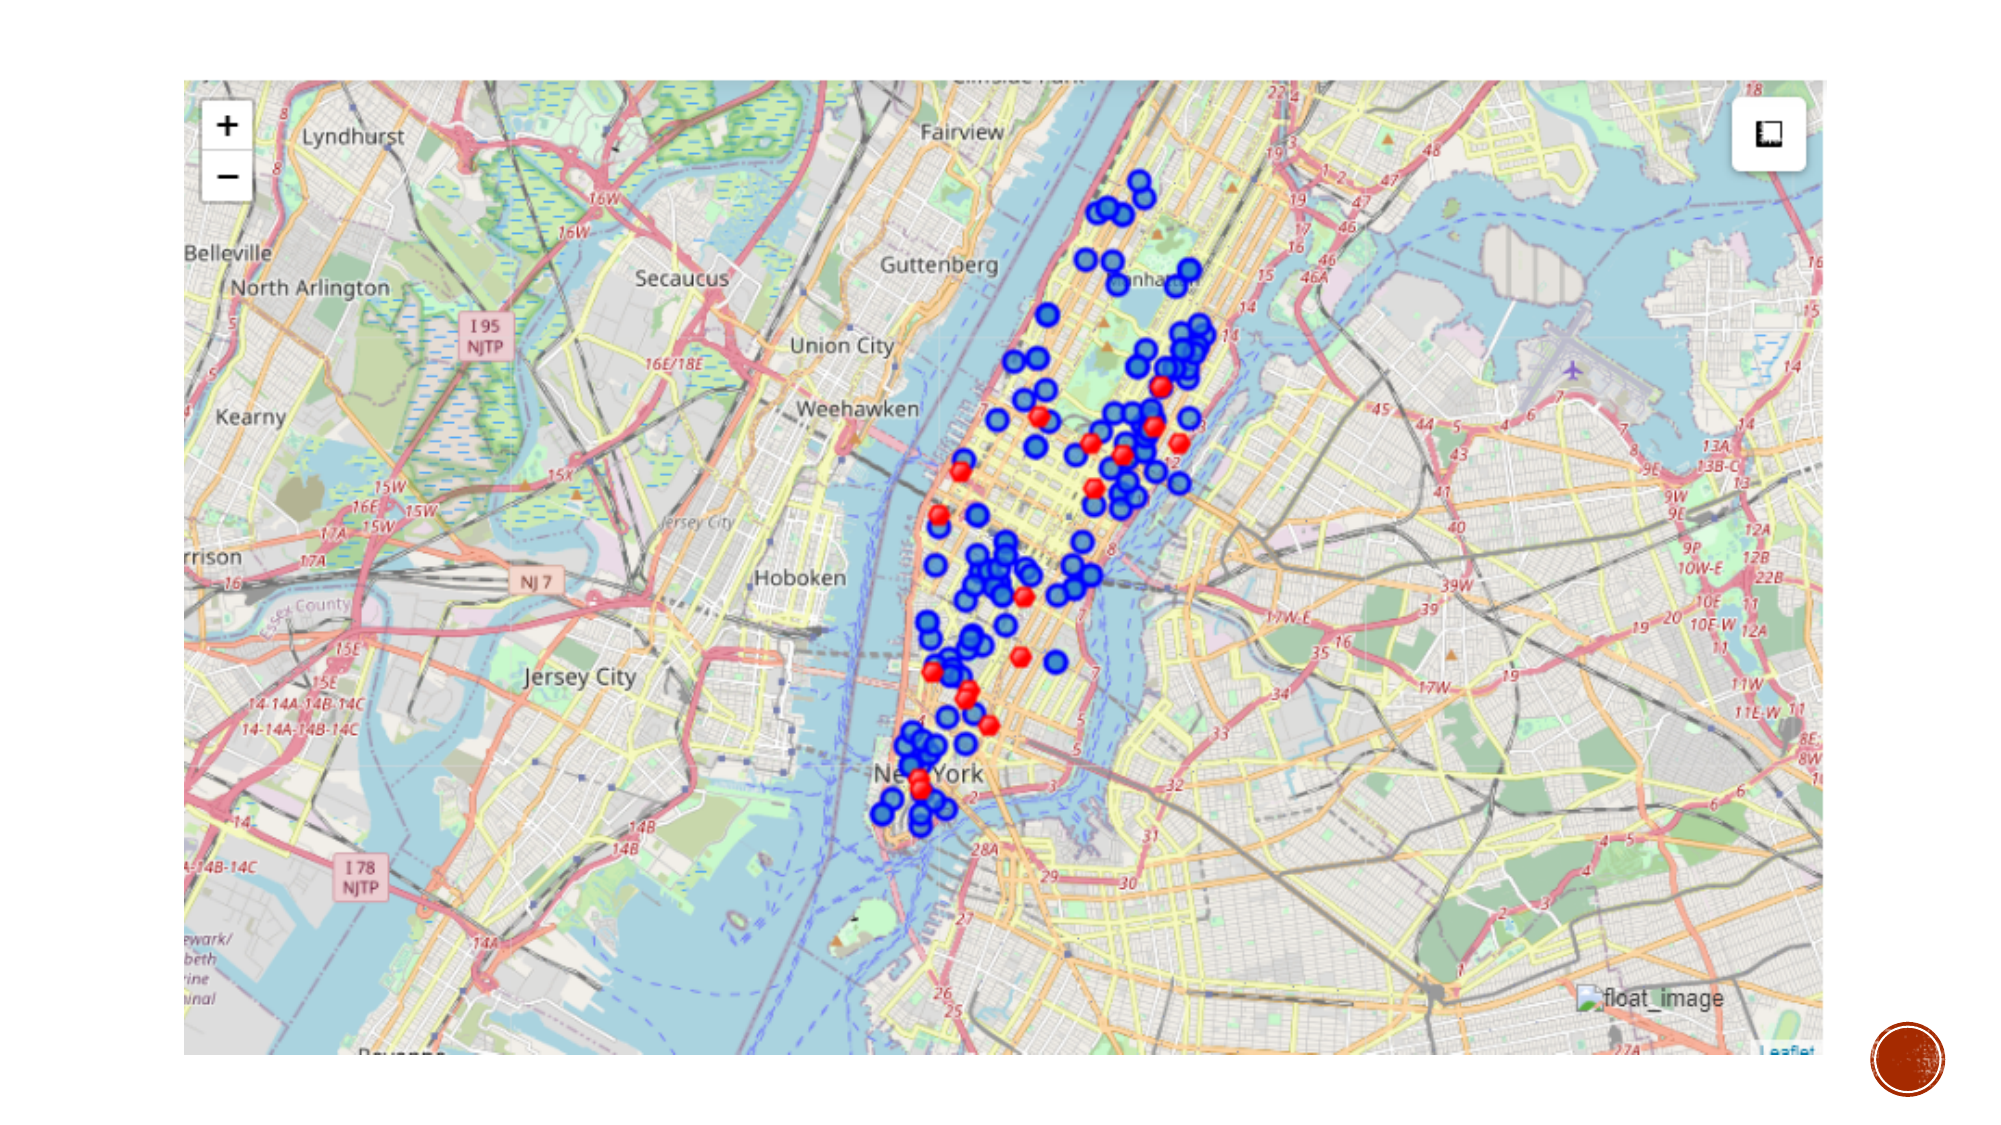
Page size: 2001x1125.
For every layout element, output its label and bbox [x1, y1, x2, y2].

picture [184, 77, 1827, 1055]
